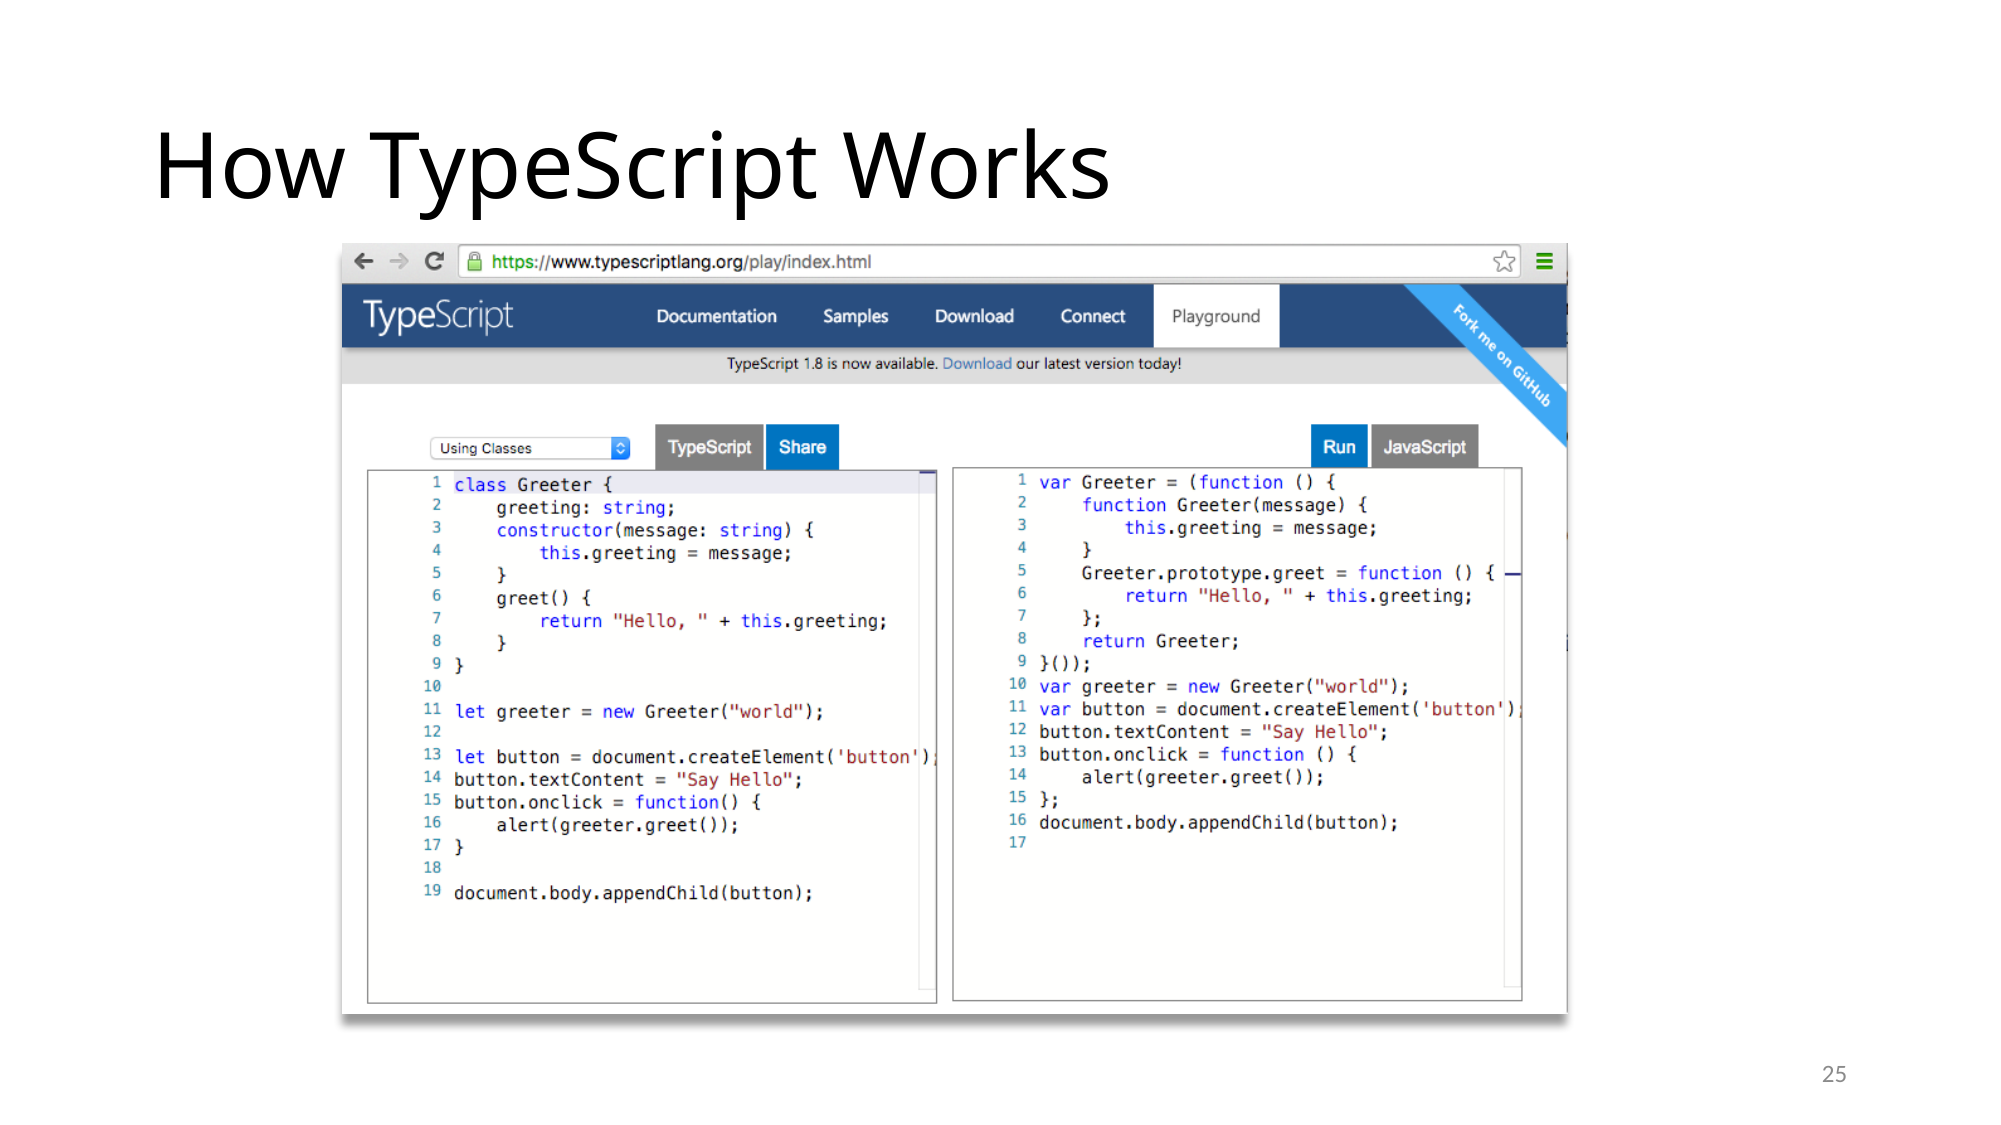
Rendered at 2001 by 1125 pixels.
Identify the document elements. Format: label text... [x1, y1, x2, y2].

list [342, 243, 1568, 1014]
slide_number 25 [1412, 1042, 1863, 1103]
title How TypeScript Works [137, 59, 1863, 278]
